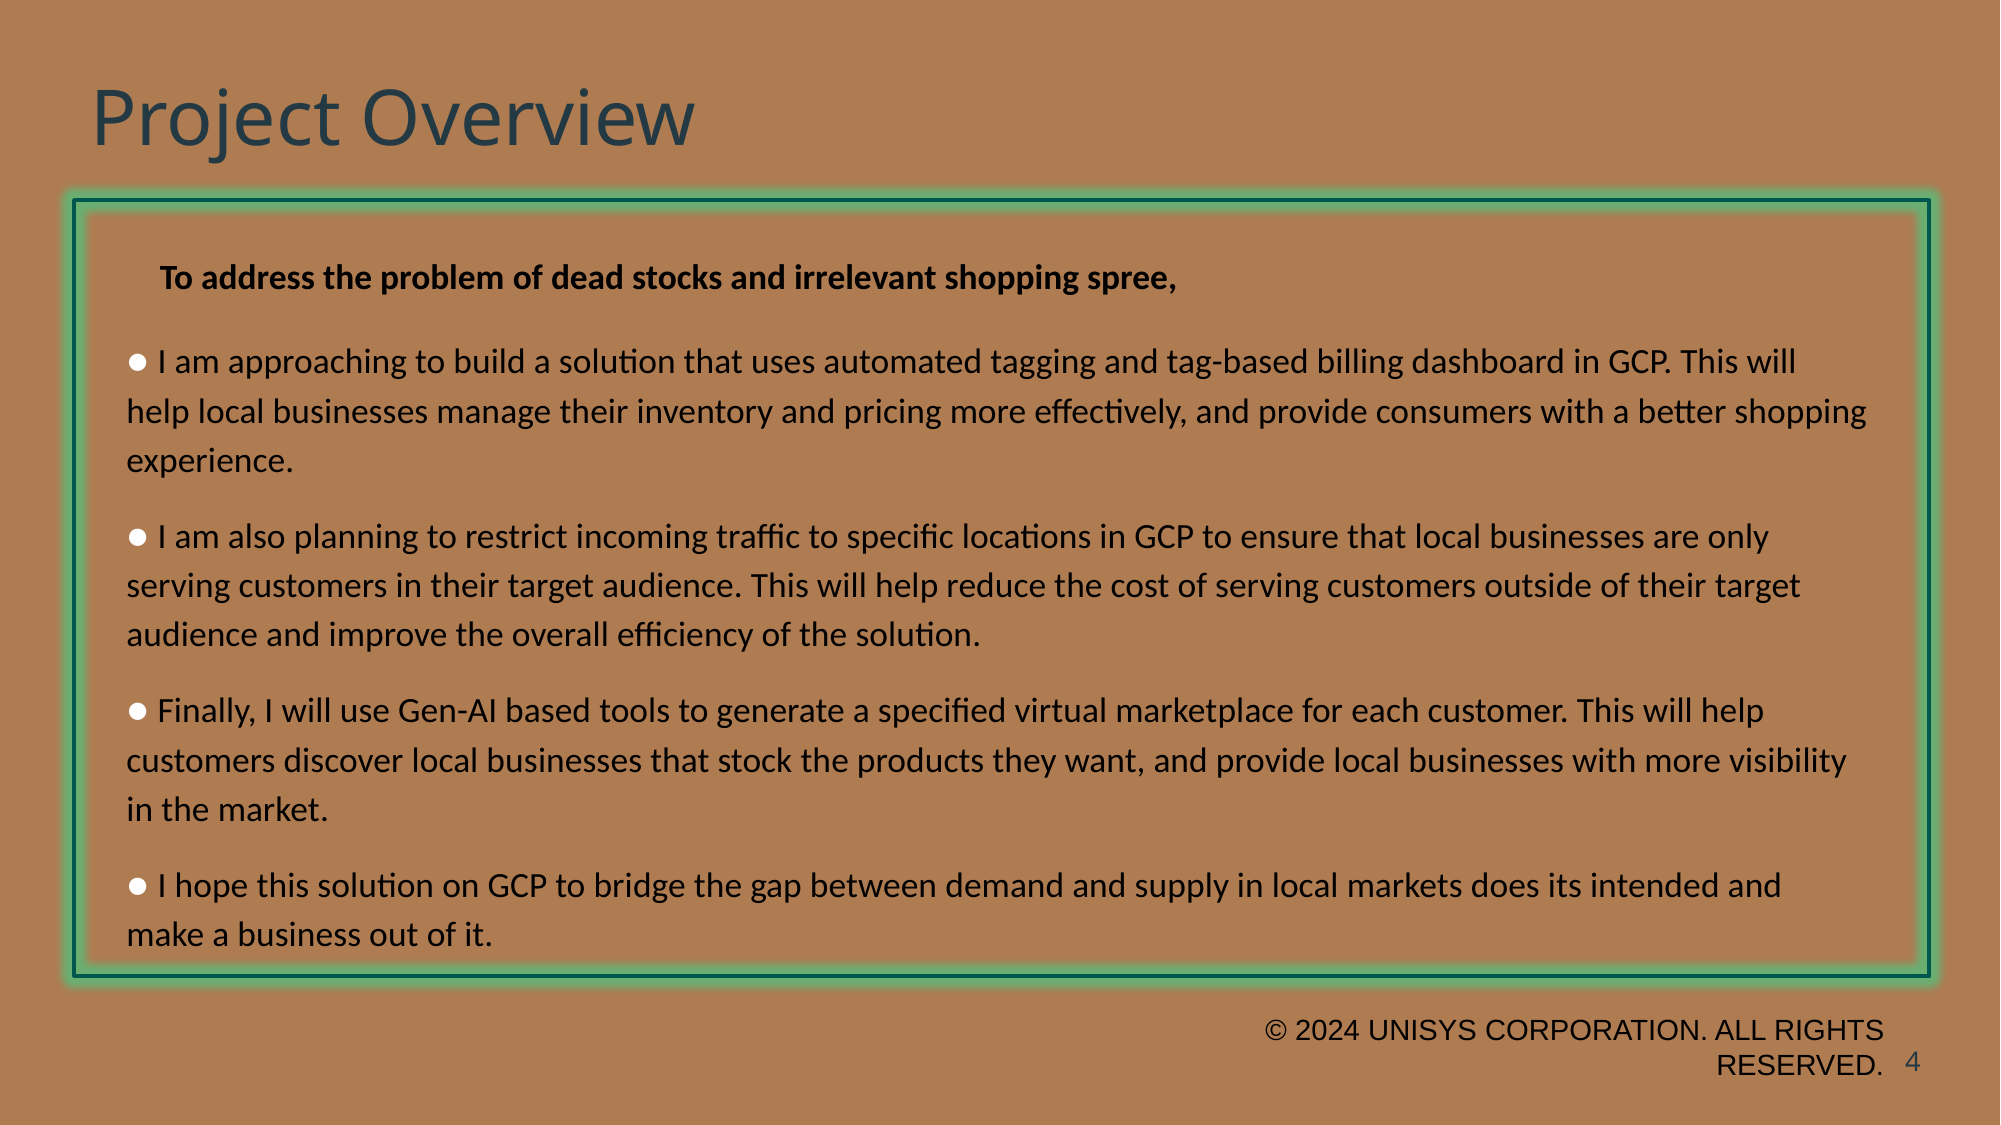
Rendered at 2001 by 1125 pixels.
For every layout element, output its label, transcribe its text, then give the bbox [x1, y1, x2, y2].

picture [48, 174, 1953, 1002]
footer © 2024 UNISYS CORPORATION. ALL RIGHTS RESERVED. [1141, 1047, 1885, 1082]
title Project Overview [89, 79, 1936, 174]
slide_number 4 [1885, 1047, 1921, 1082]
